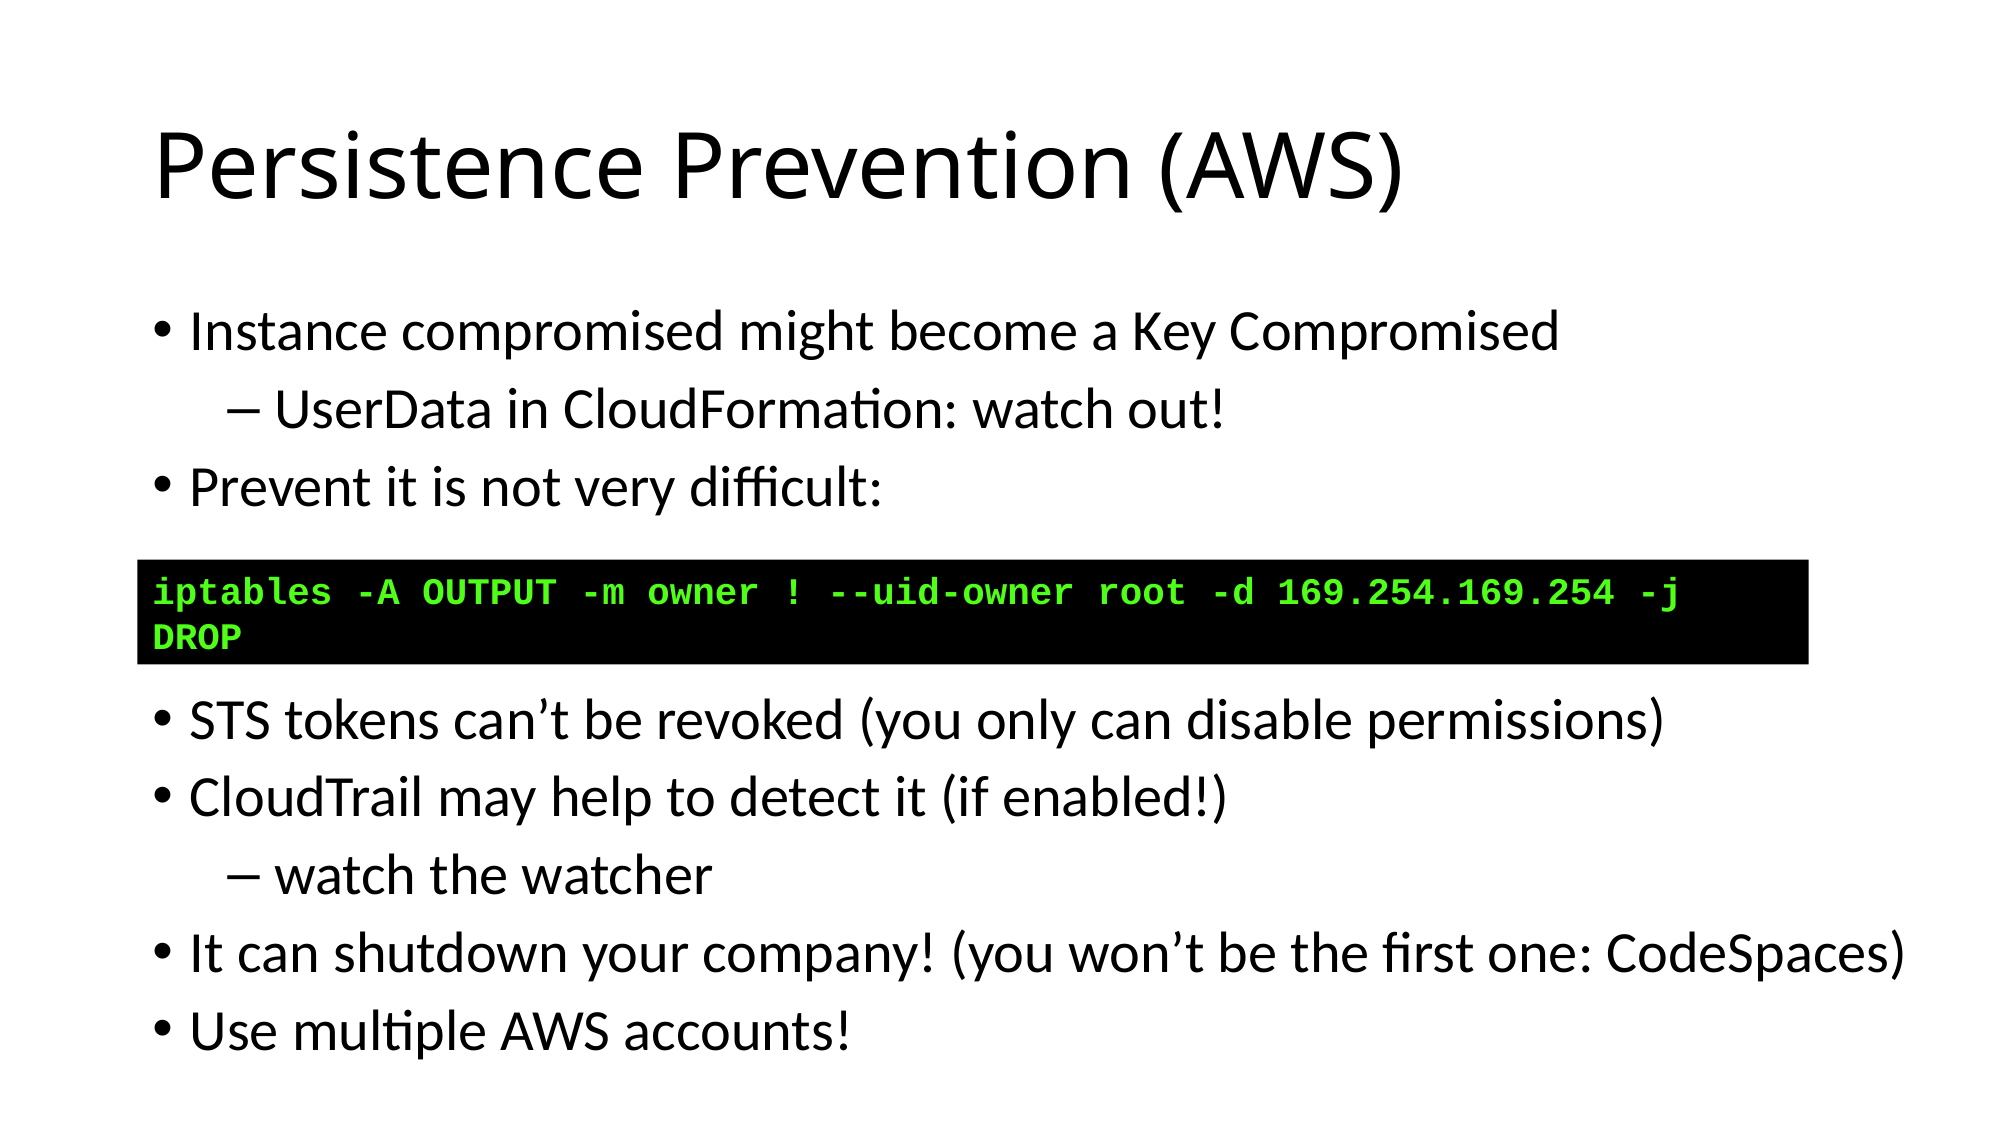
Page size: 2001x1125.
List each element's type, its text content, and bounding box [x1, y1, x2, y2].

title Persistence Prevention (AWS) [137, 59, 1863, 278]
list Instance compromised might become a Key Compromised UserData in CloudFormation: watch out! Prevent it is not very difficult: STS tokens can’t be revoked (you only can disable permissions) CloudTrail may help to detect it (if enabled!) watch the watcher It can shutdown your company! (you won’t be the first one: CodeSpaces) Use multiple AWS accounts! [137, 292, 1950, 1073]
text_box iptables -A OUTPUT -m owner ! --uid-owner root -d 169.254.169.254 -j DROP [137, 559, 1809, 665]
